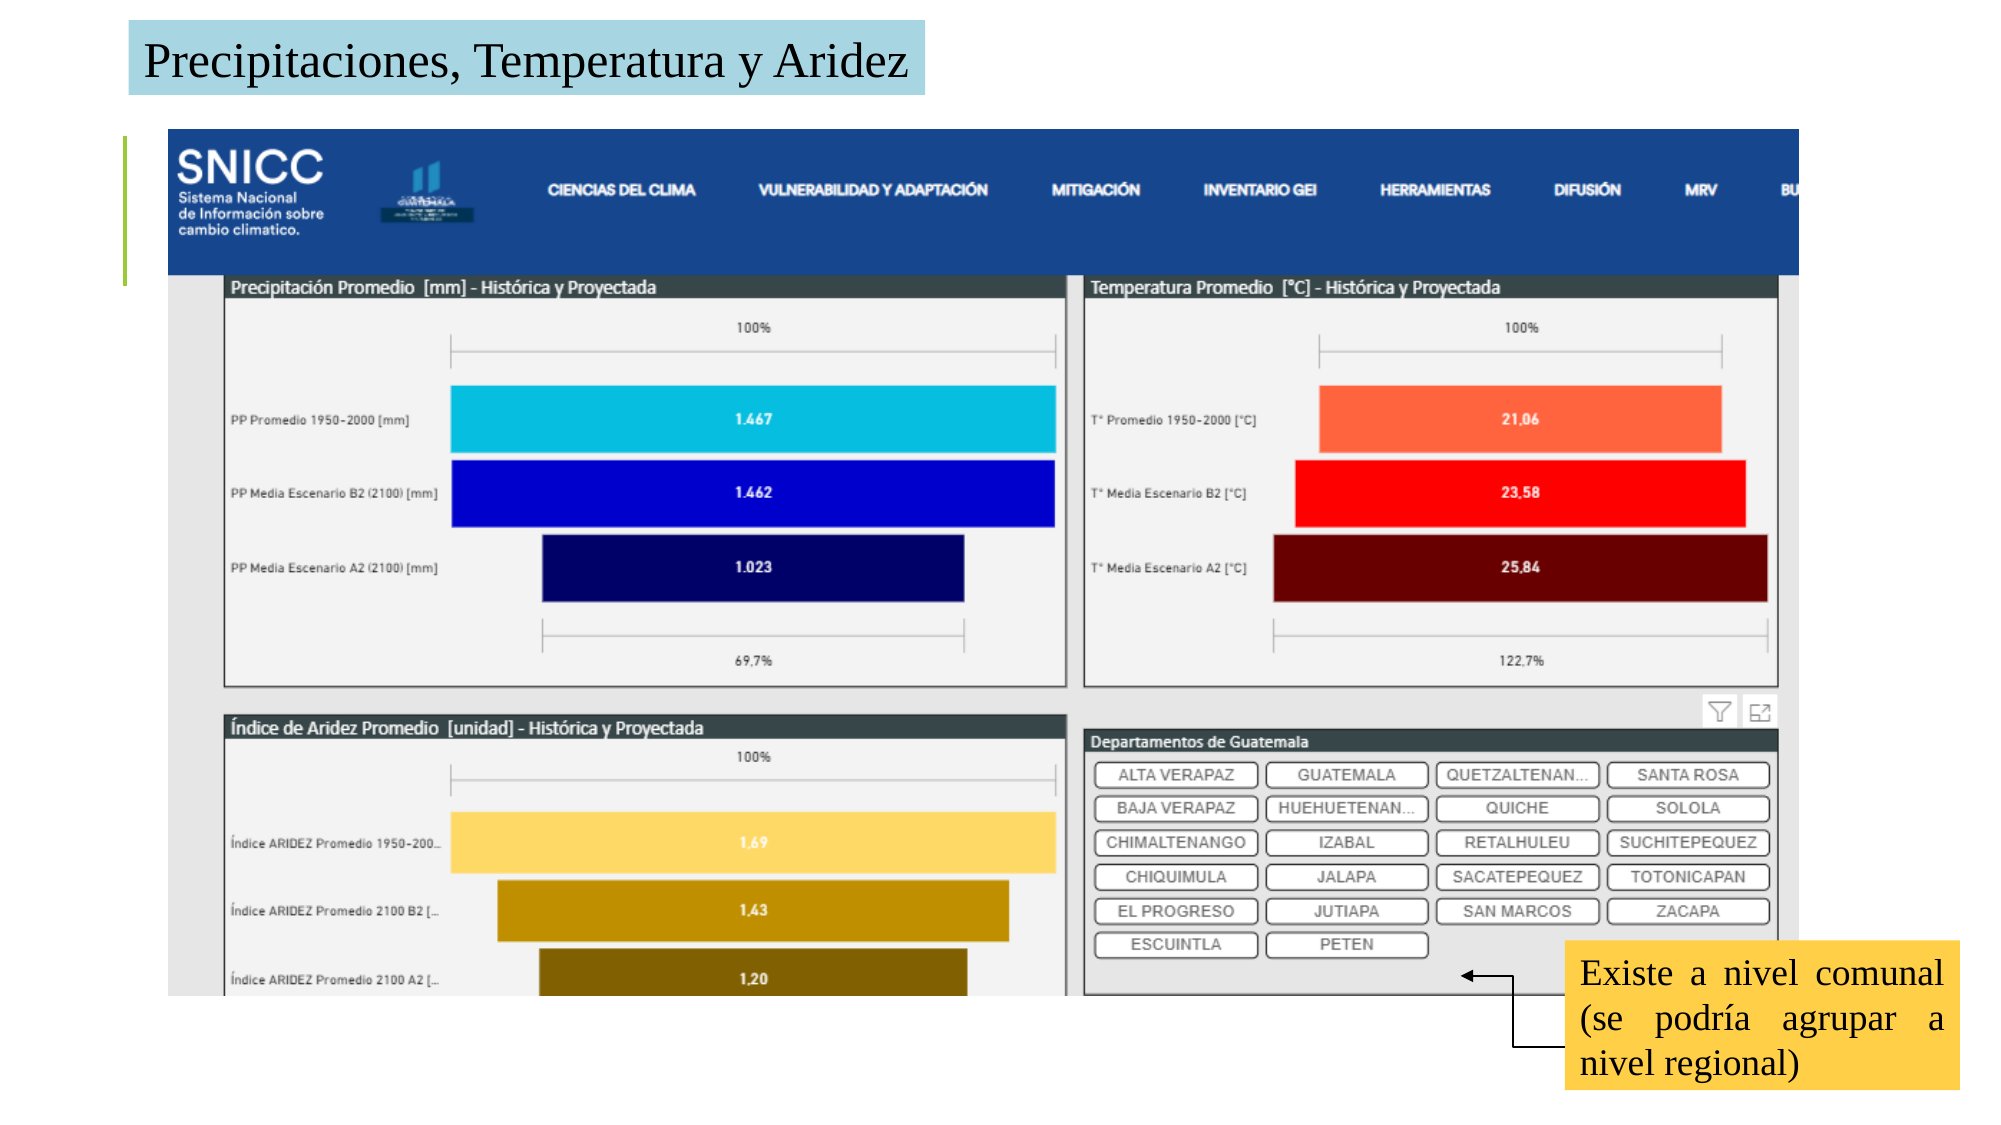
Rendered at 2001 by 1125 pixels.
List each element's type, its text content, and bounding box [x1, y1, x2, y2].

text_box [1460, 975, 1566, 1047]
text_box Existe a nivel comunal (se podría agrupar a nivel regional) [1564, 940, 1960, 1091]
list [167, 129, 1799, 996]
text_box Precipitaciones, Temperatura y Aridez [128, 20, 926, 95]
